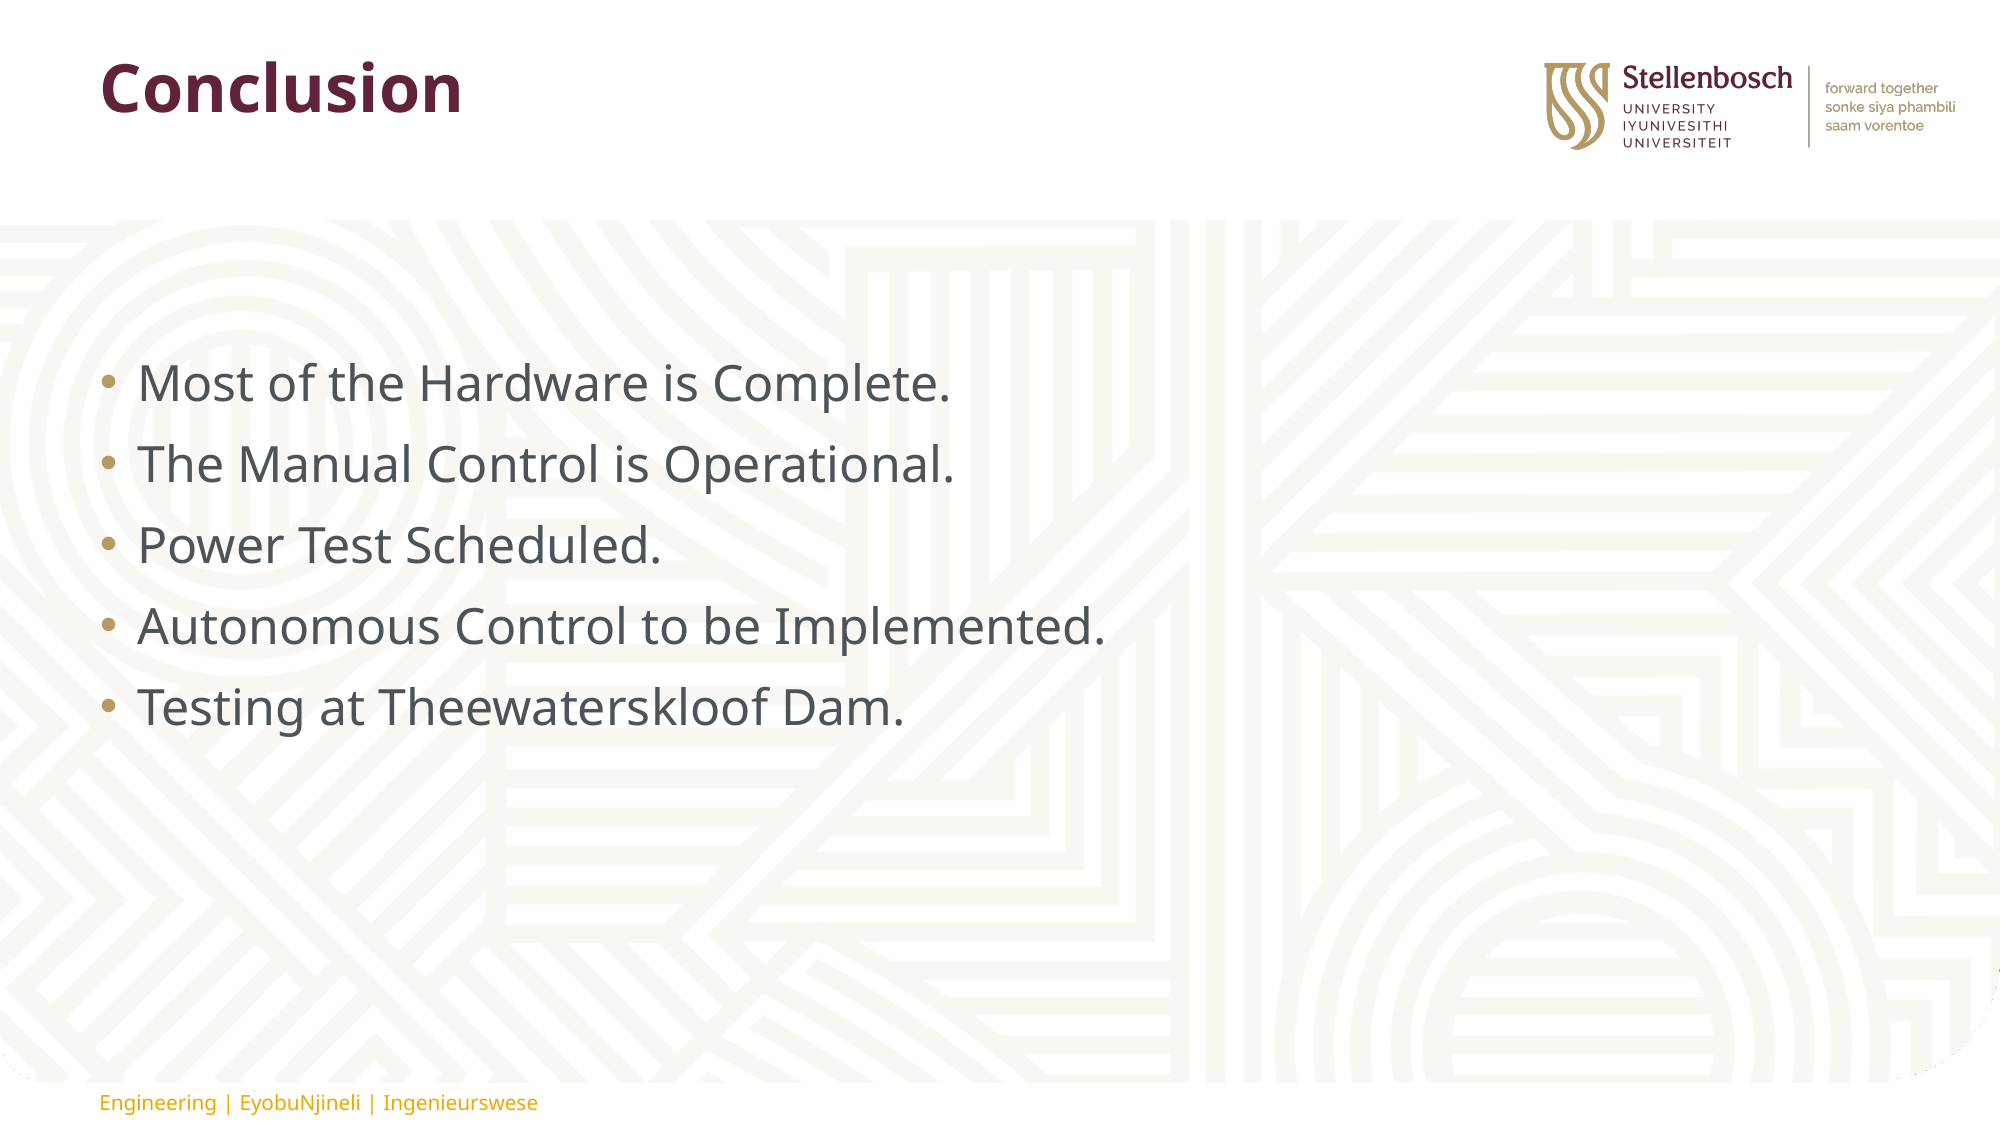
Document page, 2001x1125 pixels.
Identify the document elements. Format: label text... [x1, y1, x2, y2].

title Conclusion [85, 47, 1452, 215]
picture [0, 969, 2000, 1125]
list Most of the Hardware is Complete. The Manual Control is Operational. Power Test Scheduled. Autonomous Control to be Implemented. Testing at Theewaterskloof Dam. [85, 344, 1910, 1031]
picture [1499, 21, 2000, 192]
